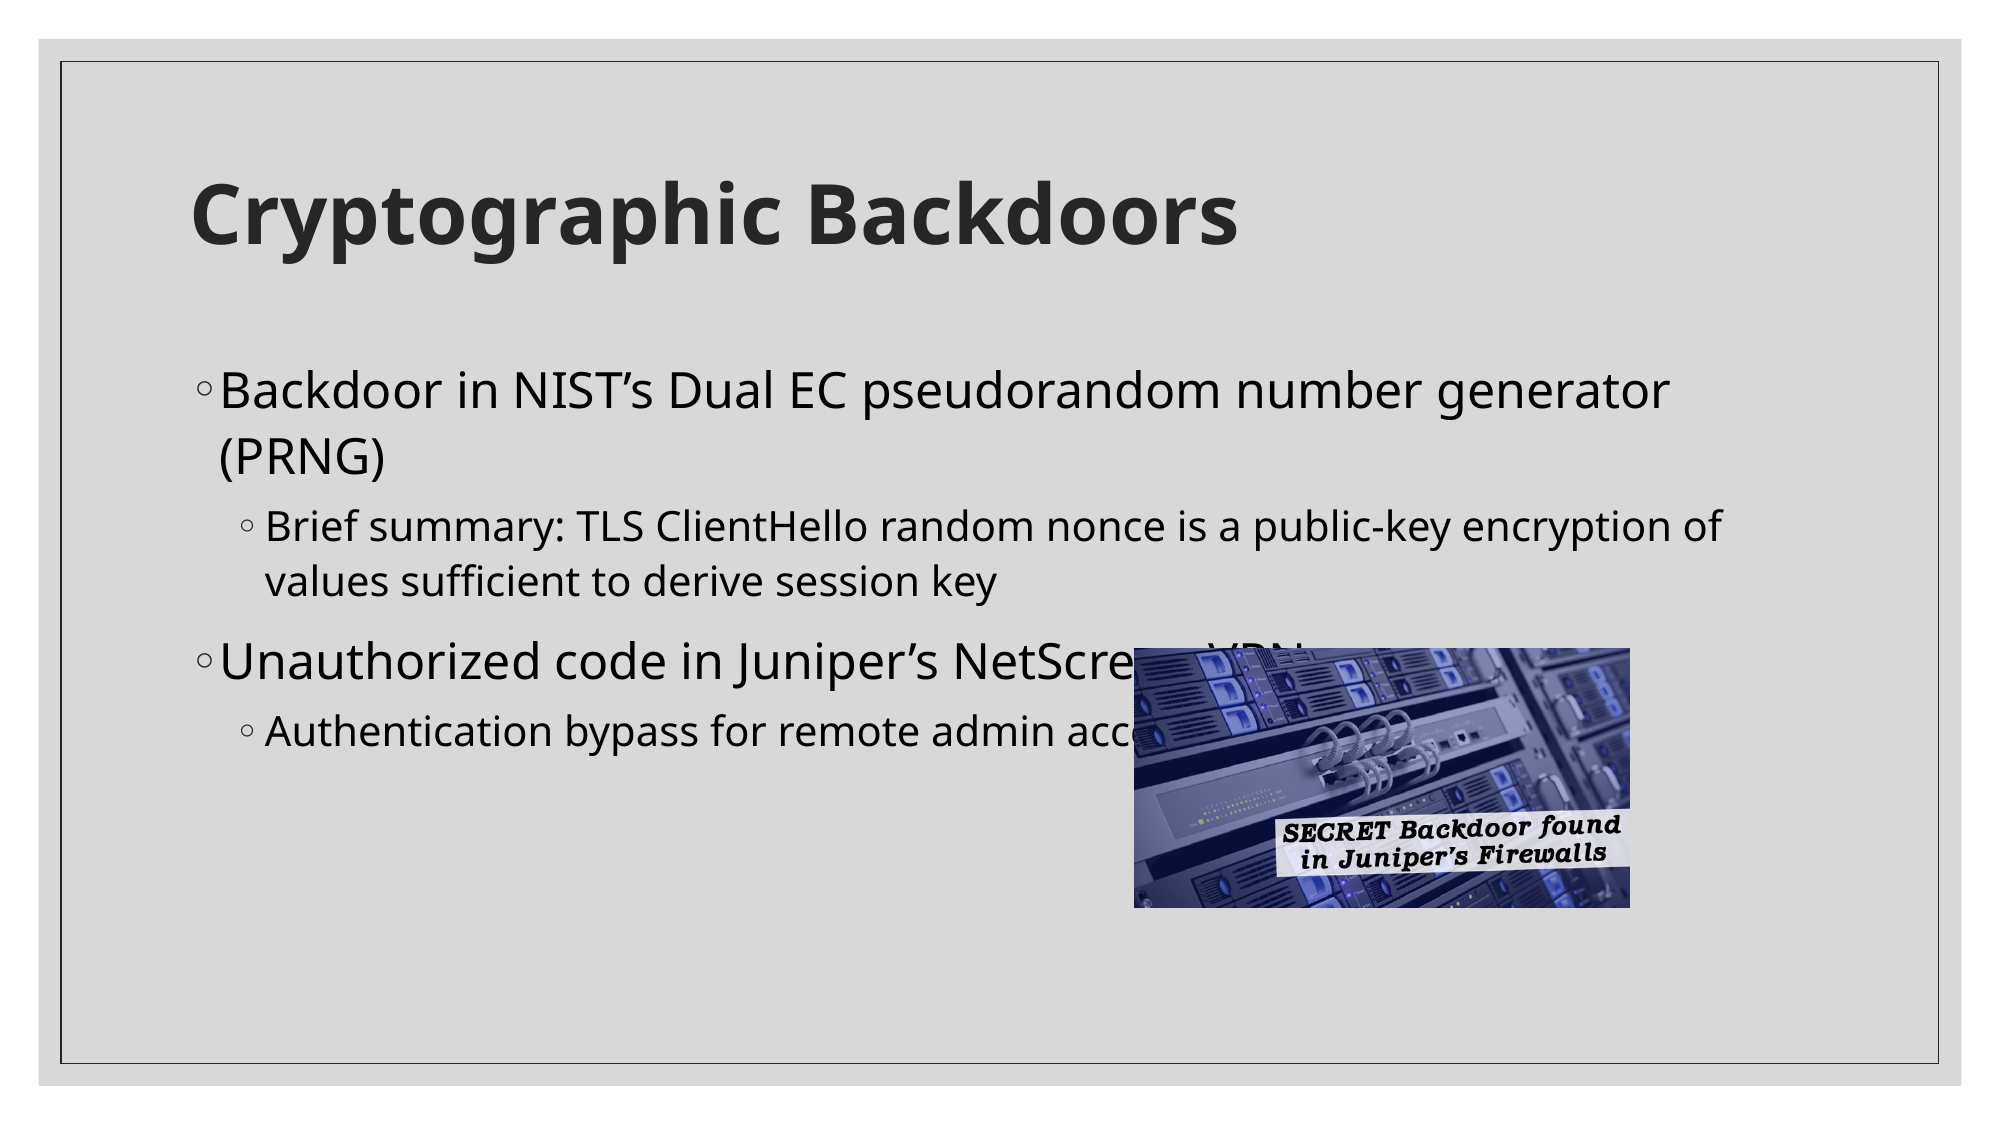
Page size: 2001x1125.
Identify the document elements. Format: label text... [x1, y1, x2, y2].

list Backdoor in NIST’s Dual EC pseudorandom number generator (PRNG) Brief summary: TLS ClientHello random nonce is a public-key encryption of values sufficient to derive session key Unauthorized code in Juniper’s NetScreen VPN Authentication bypass for remote admin access [174, 345, 1750, 977]
title Cryptographic Backdoors [174, 105, 1825, 331]
picture [1134, 648, 1630, 908]
